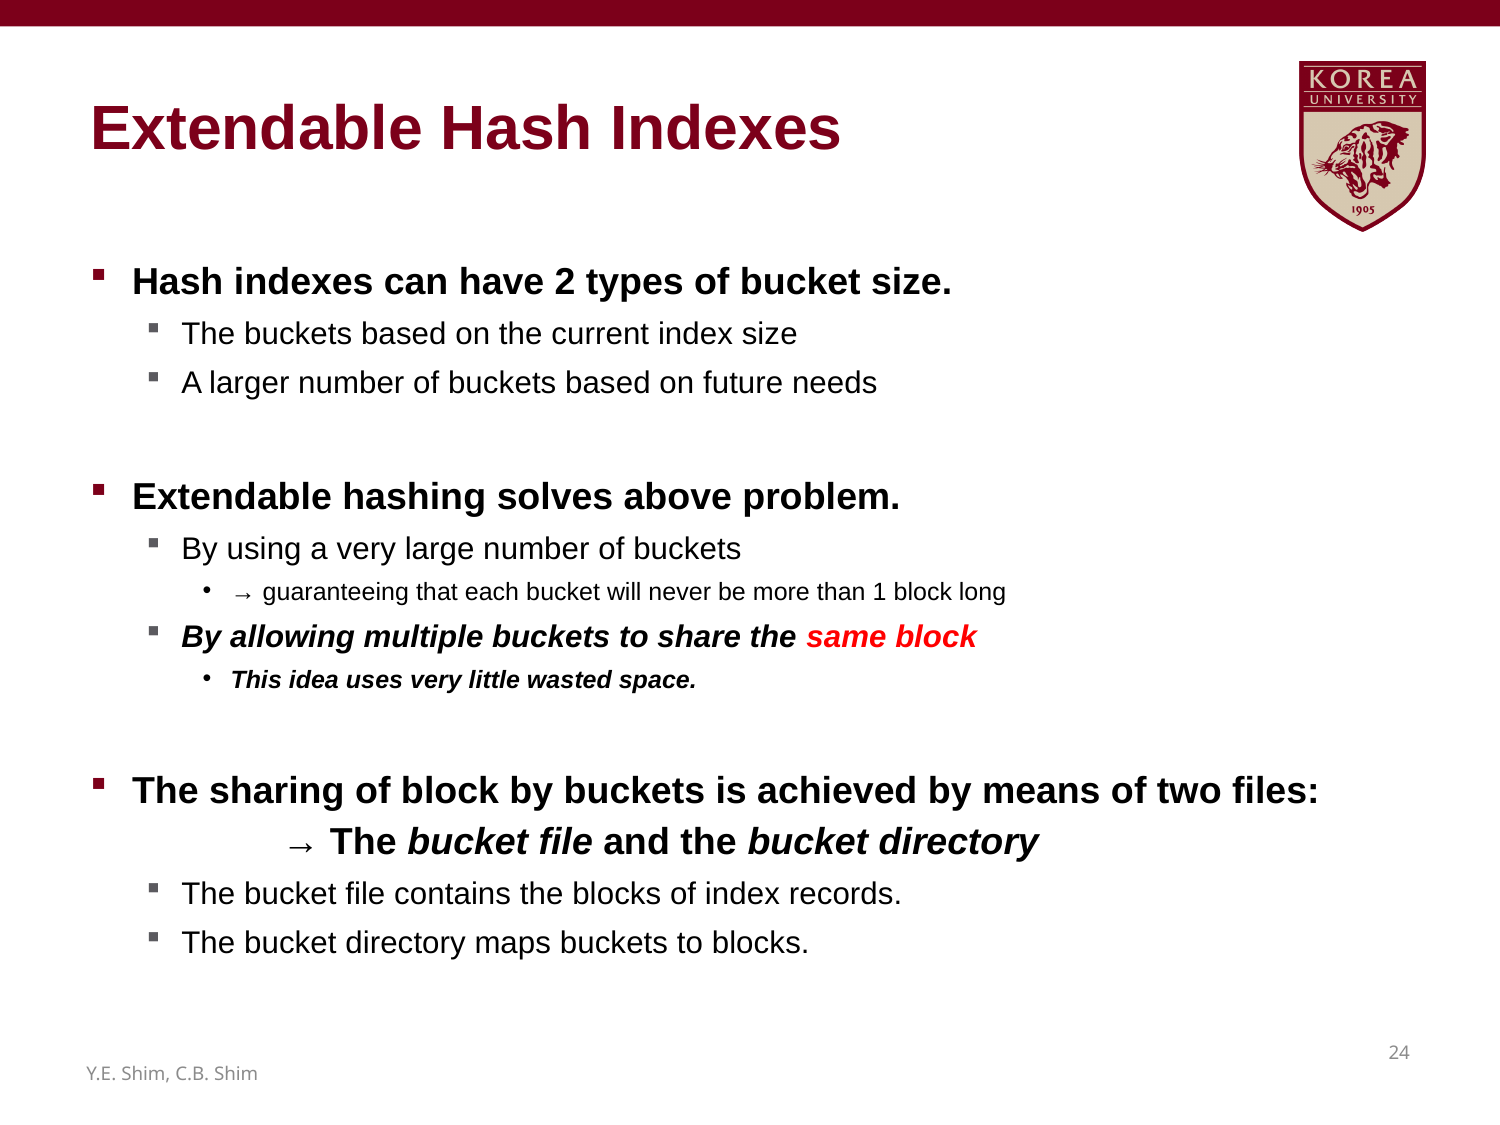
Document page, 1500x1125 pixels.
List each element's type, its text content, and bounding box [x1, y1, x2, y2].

picture [1299, 61, 1426, 232]
title Extendable Hash Indexes [75, 30, 1425, 219]
slide_number 23 [1074, 1023, 1425, 1084]
list Hash indexes can have 2 types of bucket size. The buckets based on the current index size A larger number of buckets based on future needs Extendable hashing solves above problem. By using a very large number of buckets → guaranteeing that each bucket will never be more than 1 block long By allowing multiple buckets to share the same block This idea uses very little wasted space. The sharing of block by buckets is achieved by means of two files: → The bucket file and the bucket directory The bucket file contains the blocks of index records. The bucket directory maps buckets to blocks. [75, 243, 1425, 1053]
